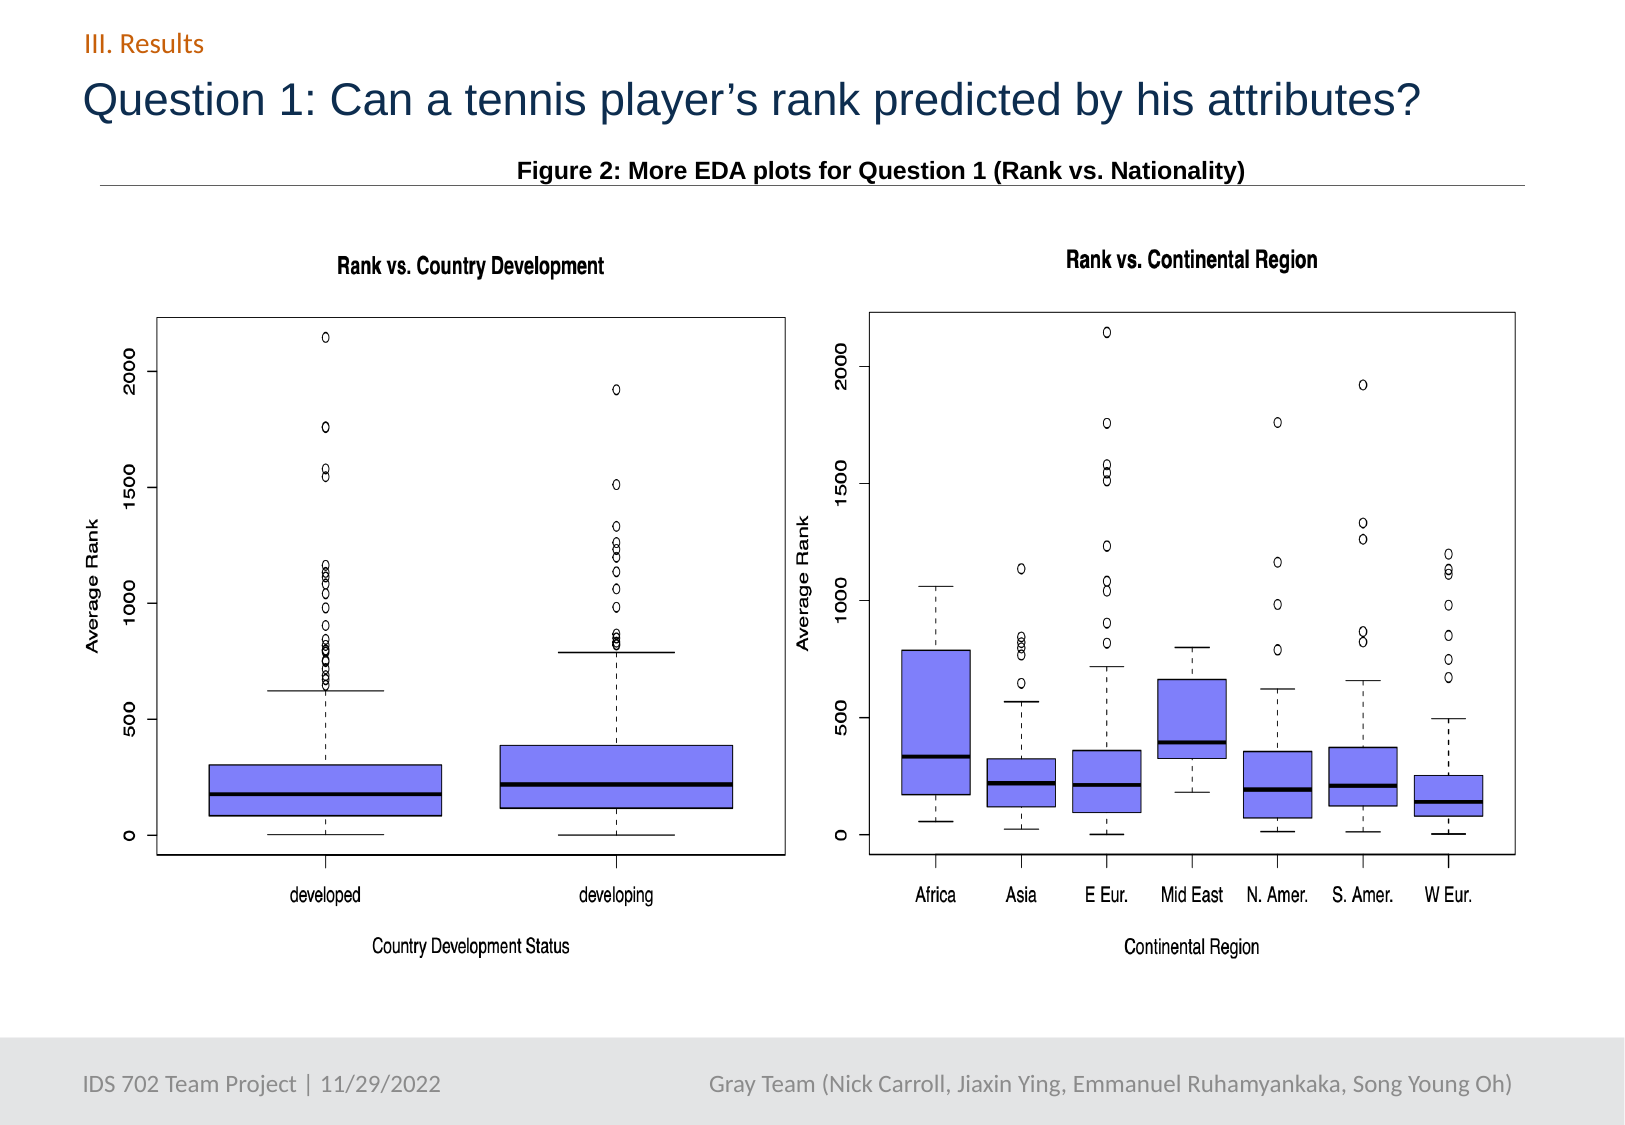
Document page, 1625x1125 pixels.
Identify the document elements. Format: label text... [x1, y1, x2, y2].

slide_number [67, 1052, 595, 1112]
picture [0, 0, 1625, 1125]
text_box Figure 2: More EDA plots for Question 1 (Rank vs. Nationality) [181, 151, 1276, 185]
text_box III. Results [69, 16, 1284, 68]
text_box Gray Team (Nick Carroll, Jiaxin Ying, Emmanuel Ruhamyankaka, Song Young Oh) [663, 1052, 1530, 1112]
title Question 1: Can a tennis player’s rank predicted by his attributes? [67, 68, 1530, 136]
